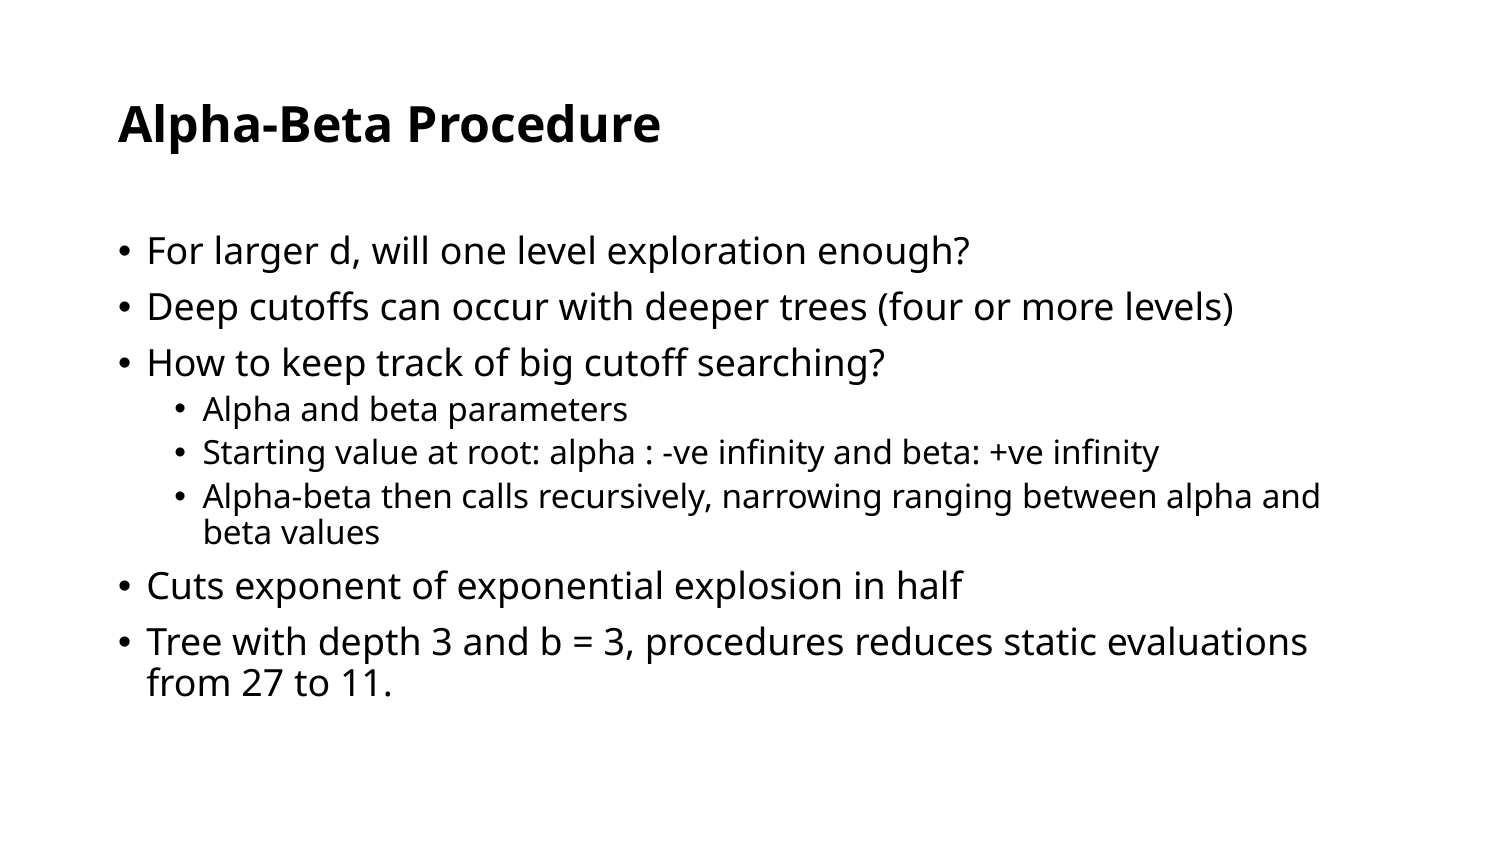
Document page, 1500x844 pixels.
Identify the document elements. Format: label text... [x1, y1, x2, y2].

title Alpha-Beta Procedure [103, 44, 1397, 208]
list For larger d, will one level exploration enough? Deep cutoffs can occur with deeper trees (four or more levels) How to keep track of big cutoff searching? Alpha and beta parameters Starting value at root: alpha : -ve infinity and beta: +ve infinity Alpha-beta then calls recursively, narrowing ranging between alpha and beta values Cuts exponent of exponential explosion in half Tree with depth 3 and b = 3, procedures reduces static evaluations from 27 to 11. [103, 224, 1397, 760]
